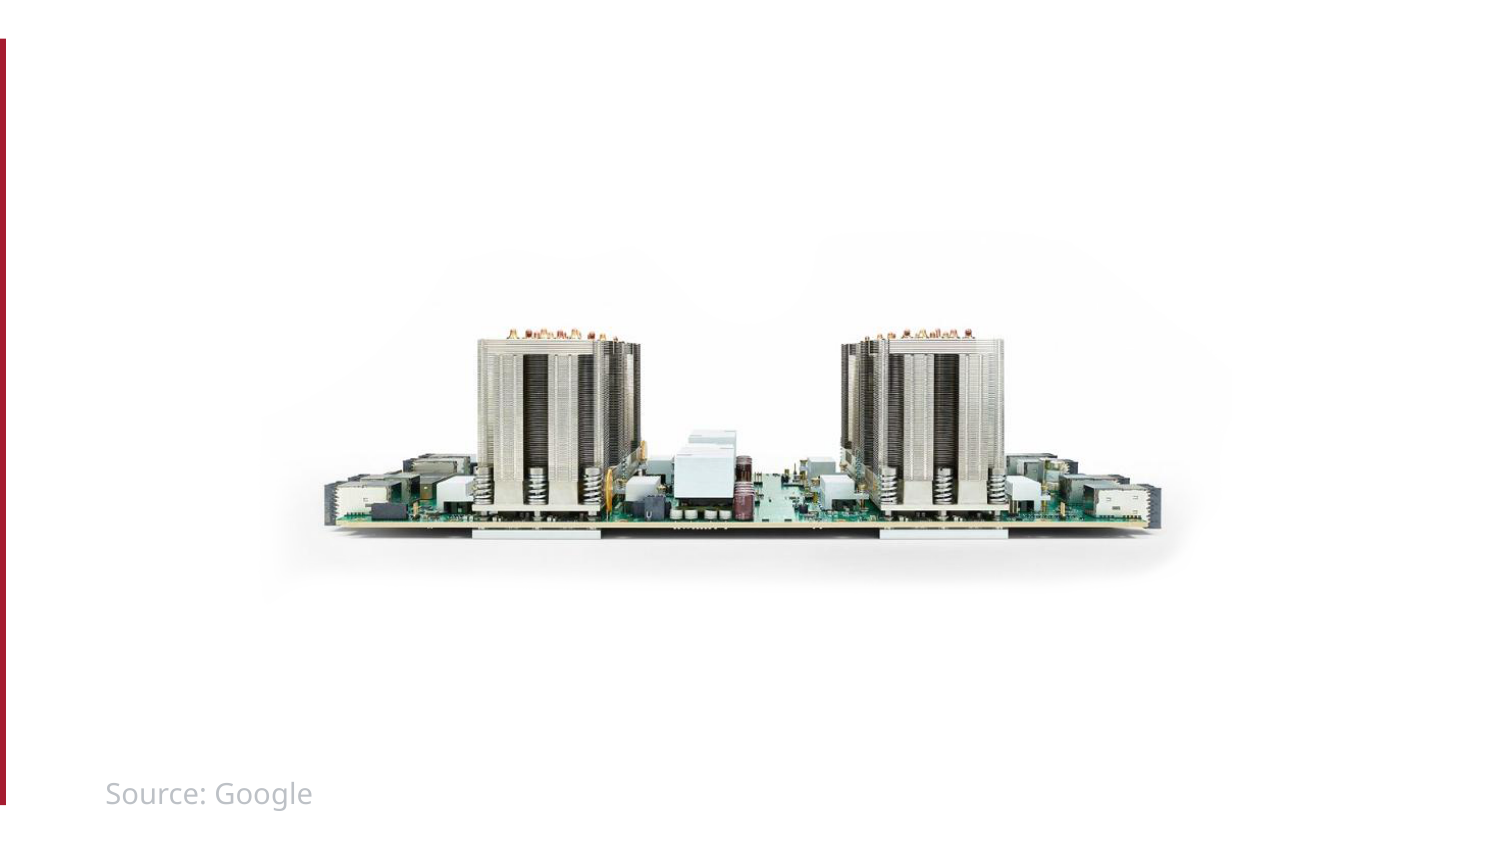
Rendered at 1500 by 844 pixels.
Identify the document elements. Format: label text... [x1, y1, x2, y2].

text_box Source: Google [90, 759, 685, 820]
picture [253, 147, 1232, 697]
